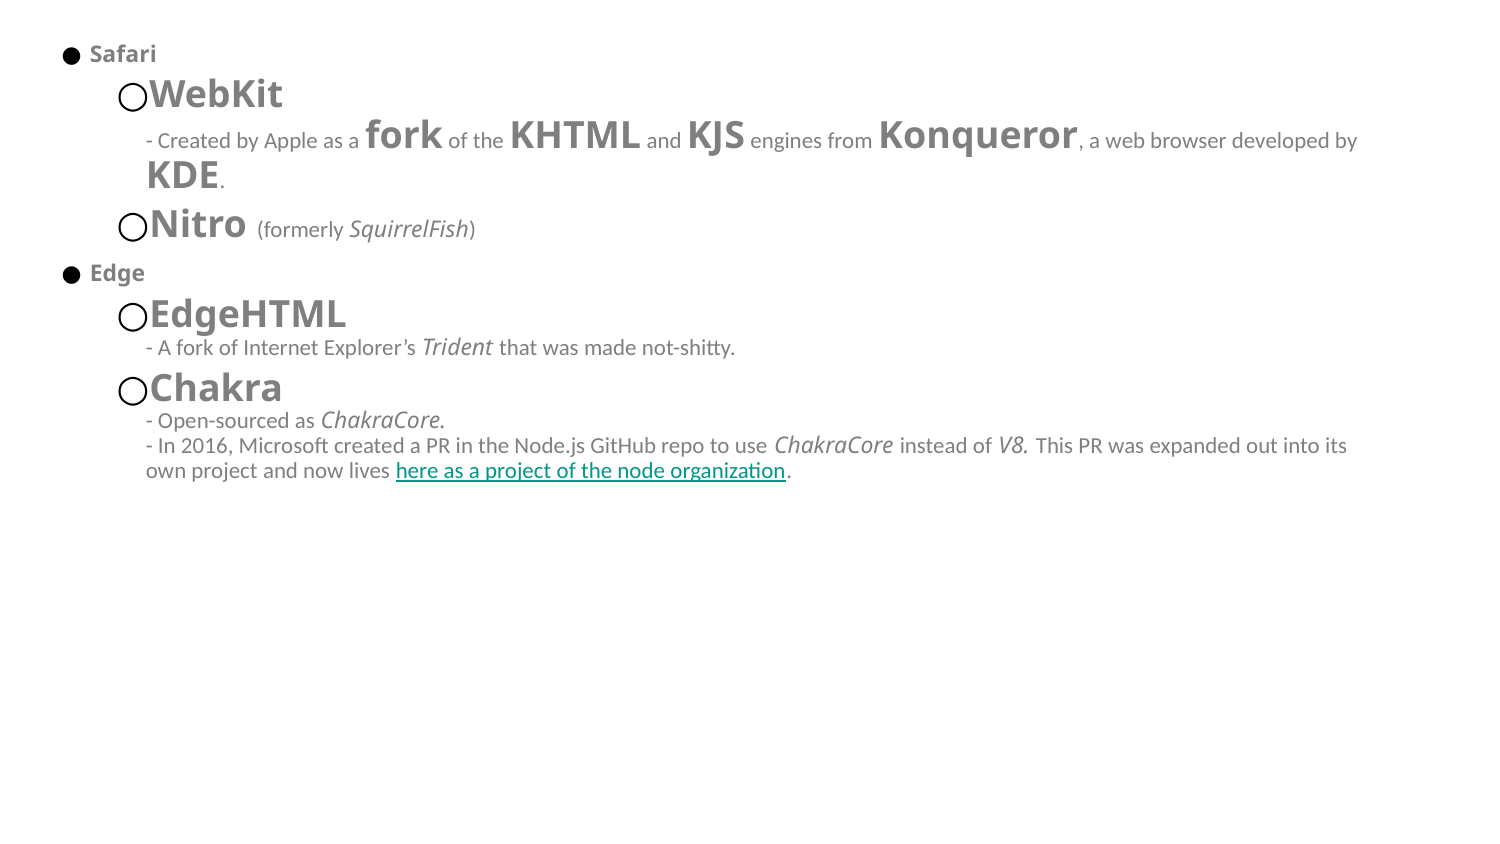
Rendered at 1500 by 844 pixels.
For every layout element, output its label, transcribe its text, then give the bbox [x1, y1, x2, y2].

list Safari WebKit - Created by Apple as a fork of the KHTML and KJS engines from Konqueror, a web browser developed by KDE. Nitro (formerly SquirrelFish) Edge EdgeHTML - A fork of Internet Explorer’s Trident that was made not-shitty. Chakra - Open-sourced as ChakraCore. - In 2016, Microsoft created a PR in the Node.js GitHub repo to use ChakraCore instead of V8. This PR was expanded out into its own project and now lives here as a project of the node organization. [54, 36, 1397, 760]
